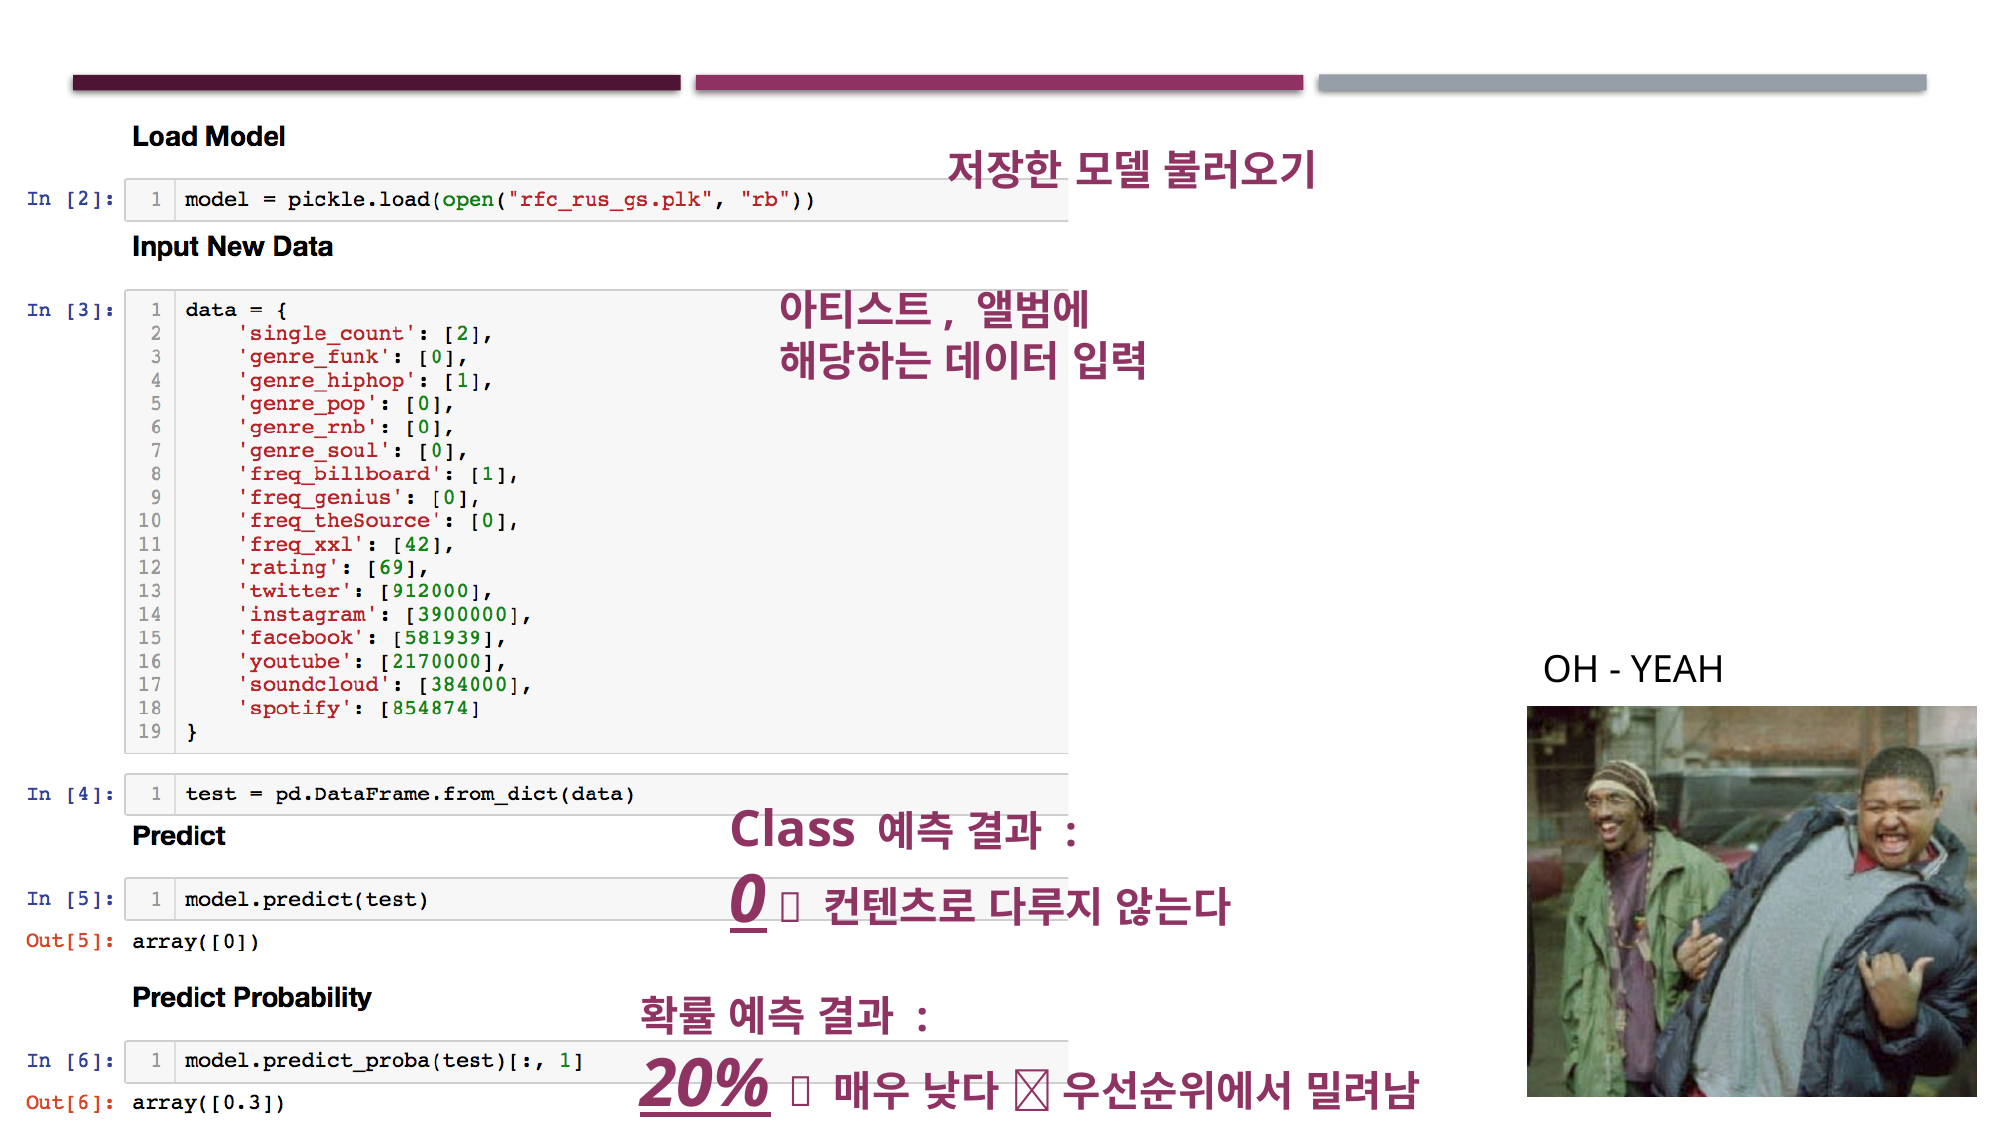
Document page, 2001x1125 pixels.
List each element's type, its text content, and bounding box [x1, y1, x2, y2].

text_box 저장한 모델 불러오기 [1074, 135, 1373, 201]
text_box Class 예측 결과 : 0  컨텐츠로 다루지 않는다 [1074, 788, 1463, 944]
picture [0, 107, 1069, 965]
text_box OH - YEAH [1527, 637, 1745, 698]
text_box 확률 예측 결과 : 20%  매우 낮다  우선순위에서 밀려남 [1074, 982, 1528, 1125]
picture [0, 967, 1069, 1125]
picture [1527, 706, 1977, 1097]
text_box 아티스트, 앨범에 해당하는 데이터 입력 [1074, 276, 1414, 392]
